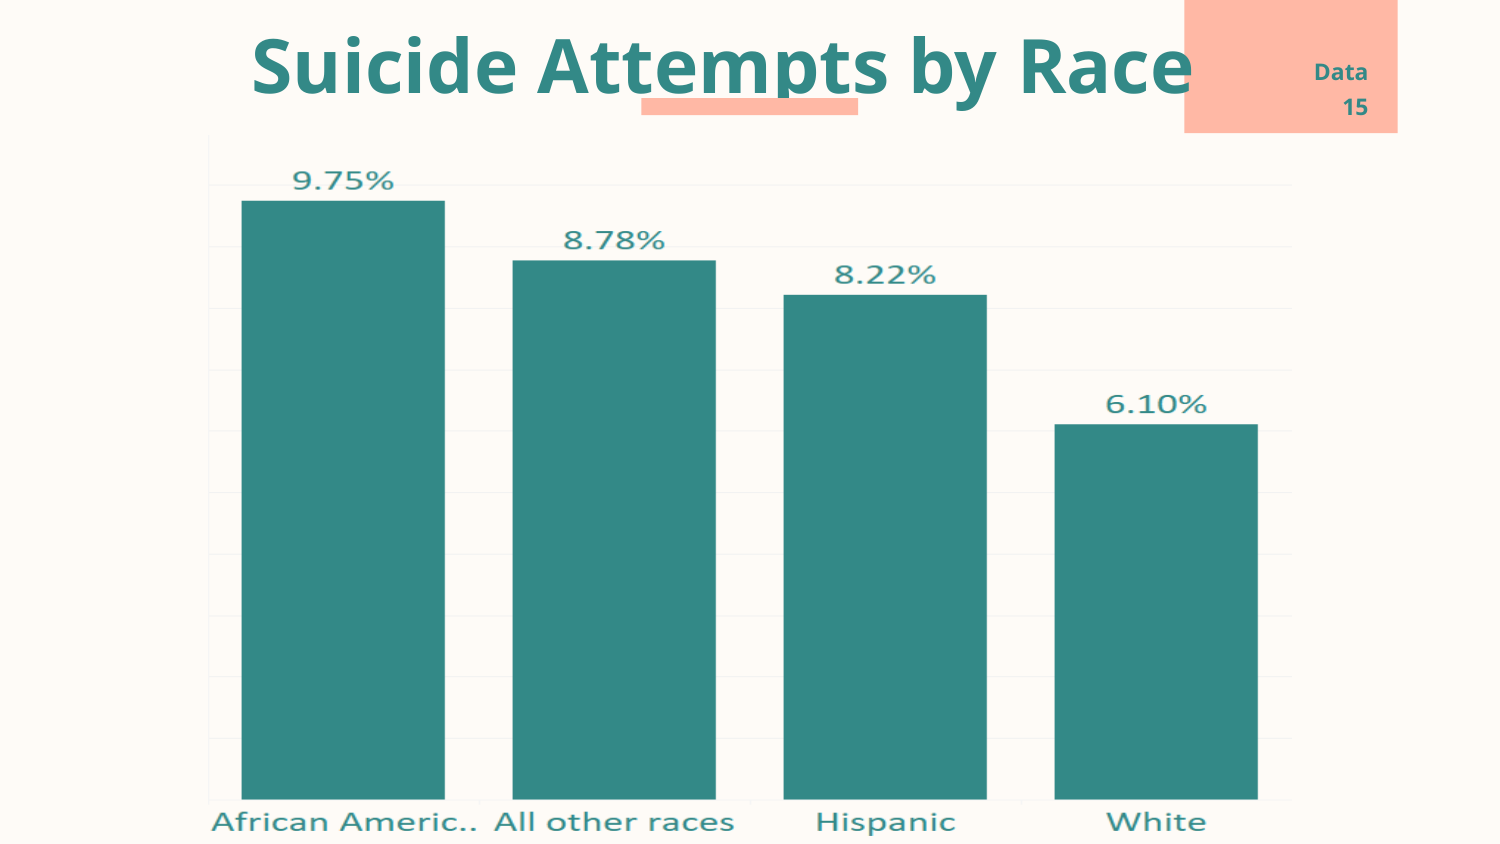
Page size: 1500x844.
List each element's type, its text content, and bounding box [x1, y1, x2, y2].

text_box [641, 98, 859, 116]
picture [208, 134, 1292, 840]
text_box Suicide Attempts by Race [89, 33, 1357, 94]
title Data [913, 21, 1384, 77]
slide_number 15 [1293, 77, 1384, 143]
title Data [913, 94, 1293, 101]
